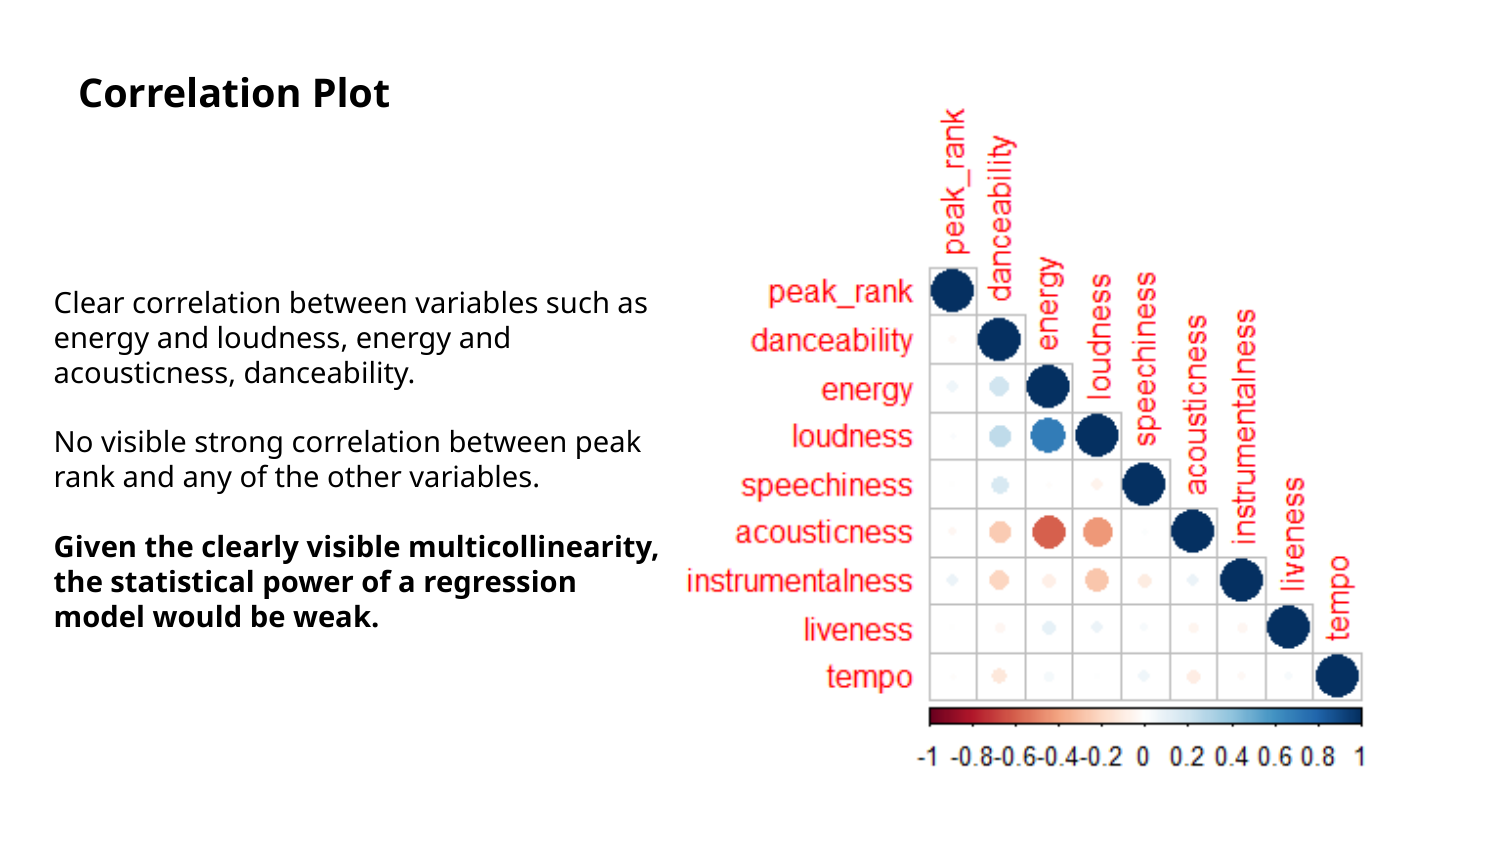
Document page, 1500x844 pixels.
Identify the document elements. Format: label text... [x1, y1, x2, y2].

text_box Clear correlation between variables such as energy and loudness, energy and acousticness, danceability. No visible strong correlation between peak rank and any of the other variables. Given the clearly visible multicollinearity, the statistical power of a regression model would be weak. [38, 268, 555, 649]
text_box Correlation Plot [63, 52, 555, 131]
picture [560, 27, 1498, 778]
